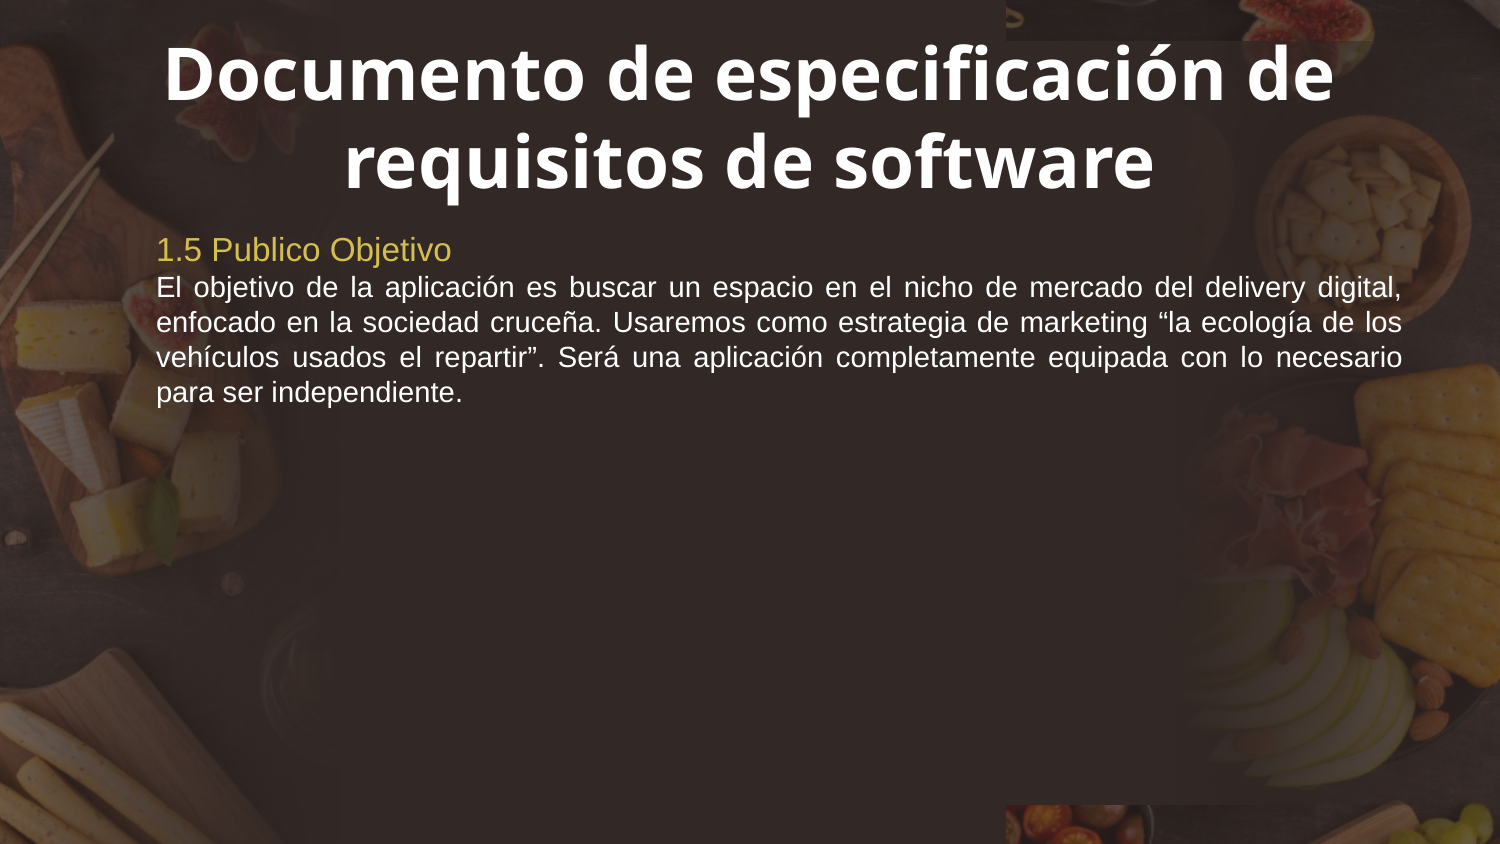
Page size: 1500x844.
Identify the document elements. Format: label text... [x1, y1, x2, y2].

text_box 1.5 Publico Objetivo El objetivo de la aplicación es buscar un espacio en el nicho de mercado del delivery digital, enfocado en la sociedad cruceña. Usaremos como estrategia de marketing “la ecología de los vehículos usados el repartir”. Será una aplicación completamente equipada con lo necesario para ser independiente. [118, 213, 1420, 820]
title Documento de especificación de requisitos de software [118, 12, 1382, 203]
